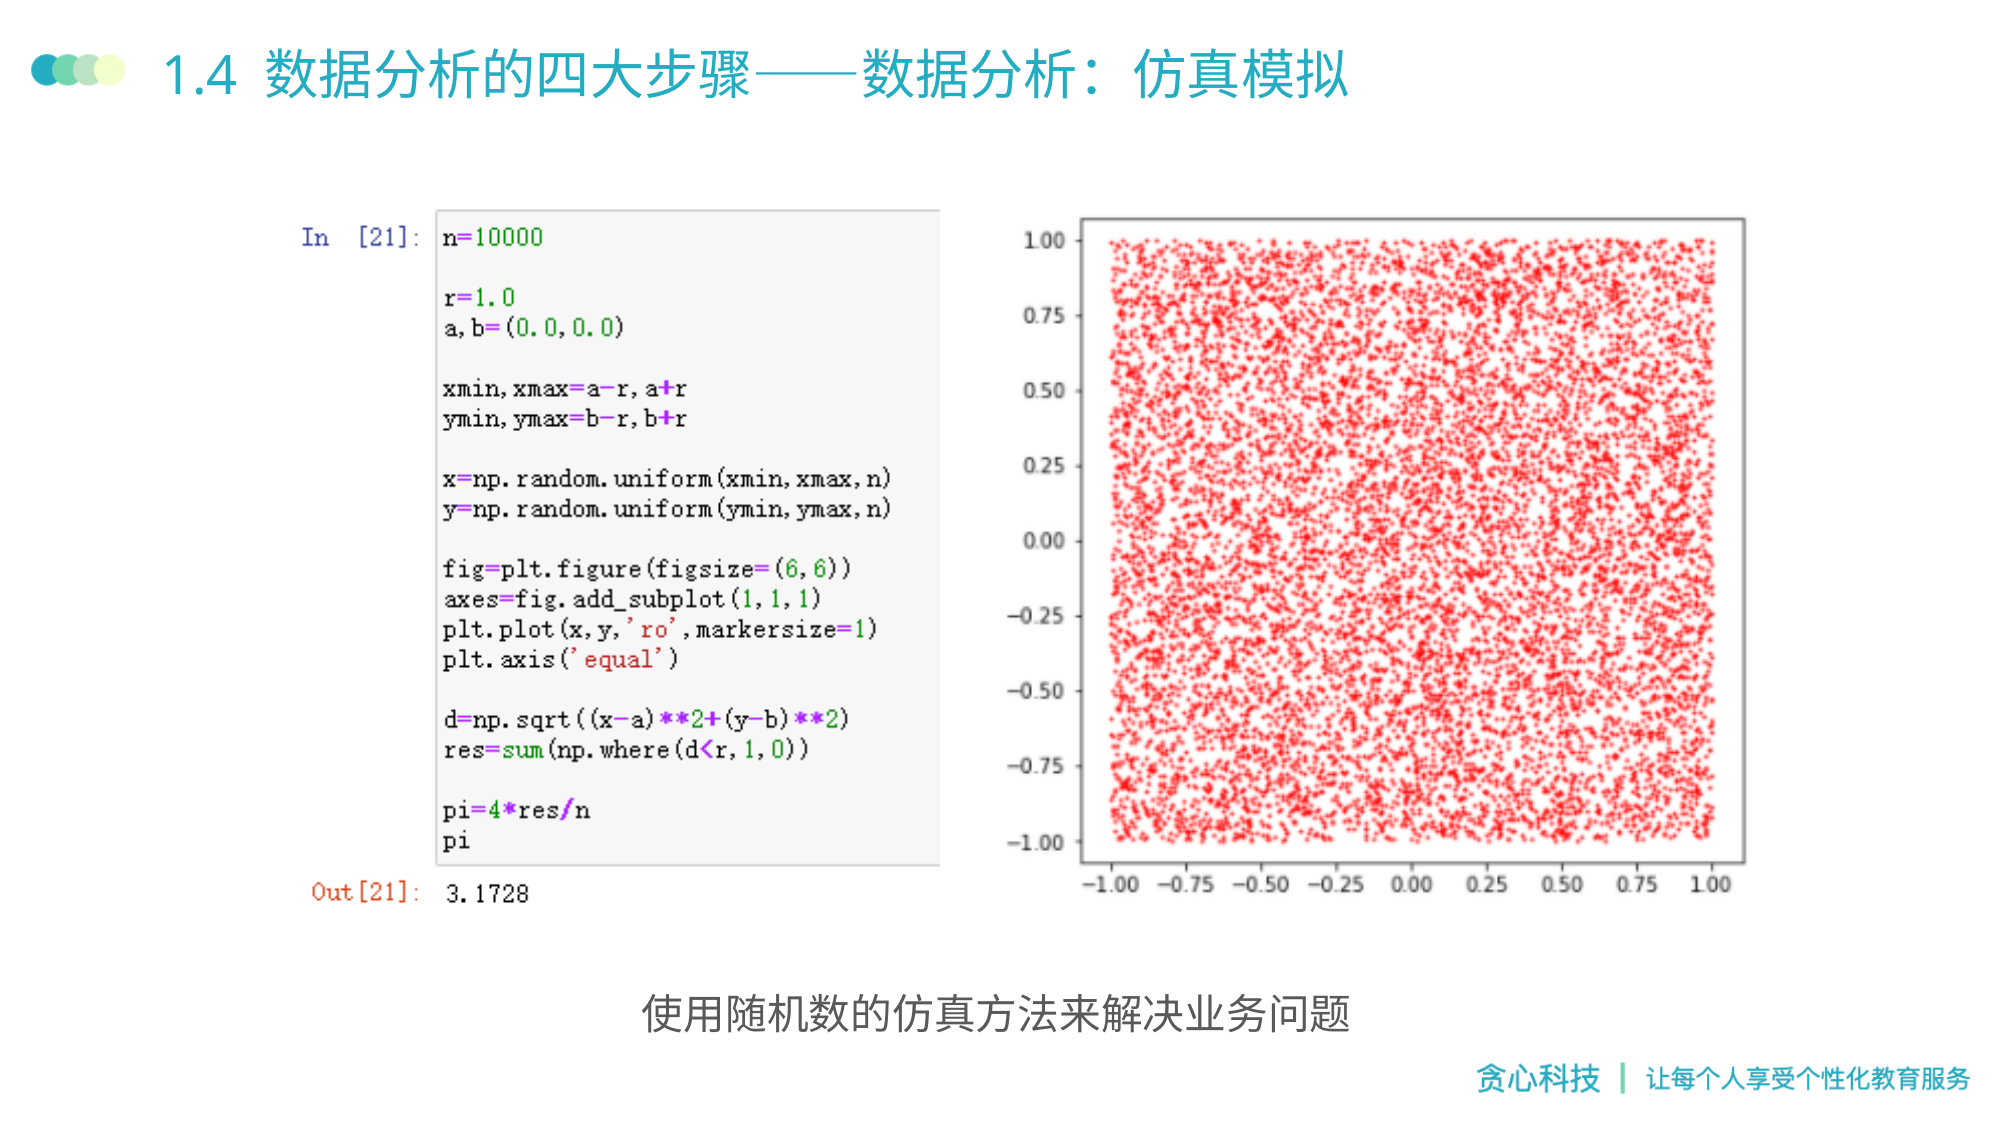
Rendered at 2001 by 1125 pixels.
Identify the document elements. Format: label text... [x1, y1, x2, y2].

text_box 1.4 数据分析的四大步骤——数据分析：仿真模拟 [156, 35, 1637, 111]
picture [0, 0, 2001, 1125]
text_box 使用随机数的仿真方法来解决业务问题 [627, 955, 1373, 1045]
